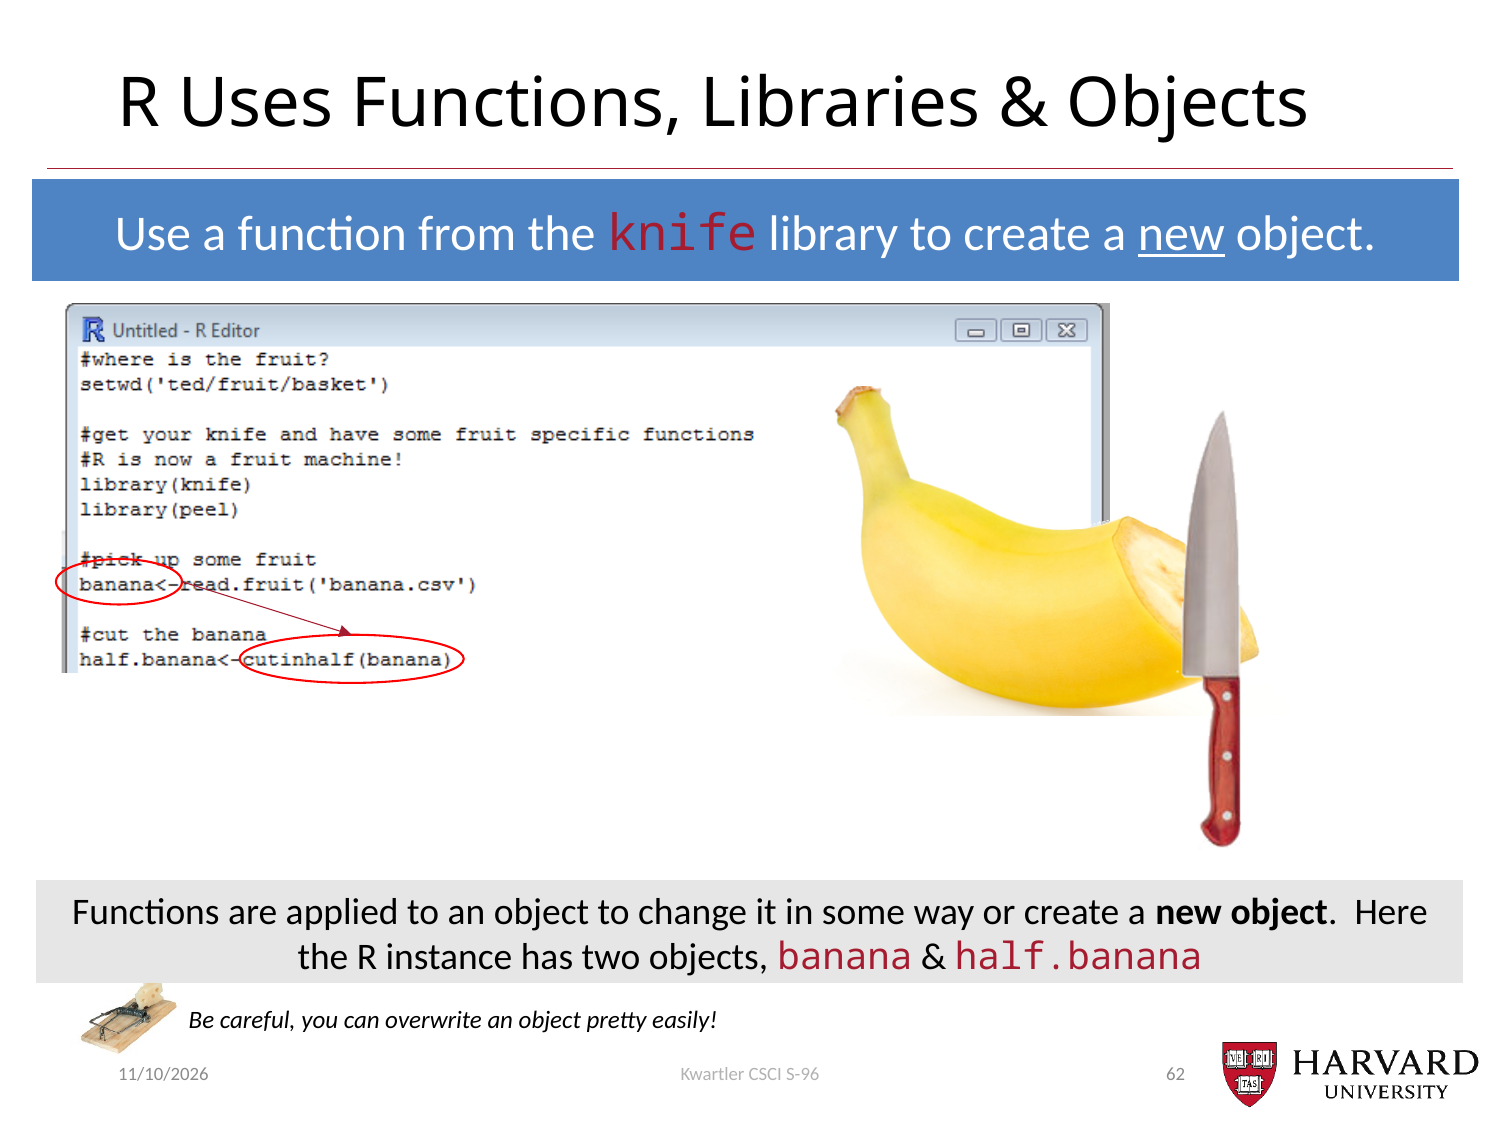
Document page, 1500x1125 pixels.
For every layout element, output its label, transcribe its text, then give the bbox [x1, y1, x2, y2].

text_box Functions are applied to an object to change it in some way or create a new object. Here the R instance has two objects, banana & half.banana [36, 880, 1463, 983]
text_box [54, 571, 61, 592]
footer Kwartler CSCI S-96 [496, 1042, 1004, 1103]
text_box Use a function from the knife library to create a new object. [32, 179, 1459, 281]
title R Uses Functions, Libraries & Objects [103, 59, 1397, 157]
picture [61, 303, 1448, 858]
text_box [257, 673, 446, 684]
text_box Be careful, you can overwrite an object pretty easily! [186, 996, 734, 1041]
slide_number 62 [1059, 1042, 1200, 1103]
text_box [182, 581, 352, 635]
picture [71, 978, 186, 1055]
picture [1200, 1024, 1500, 1125]
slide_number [103, 1042, 441, 1103]
